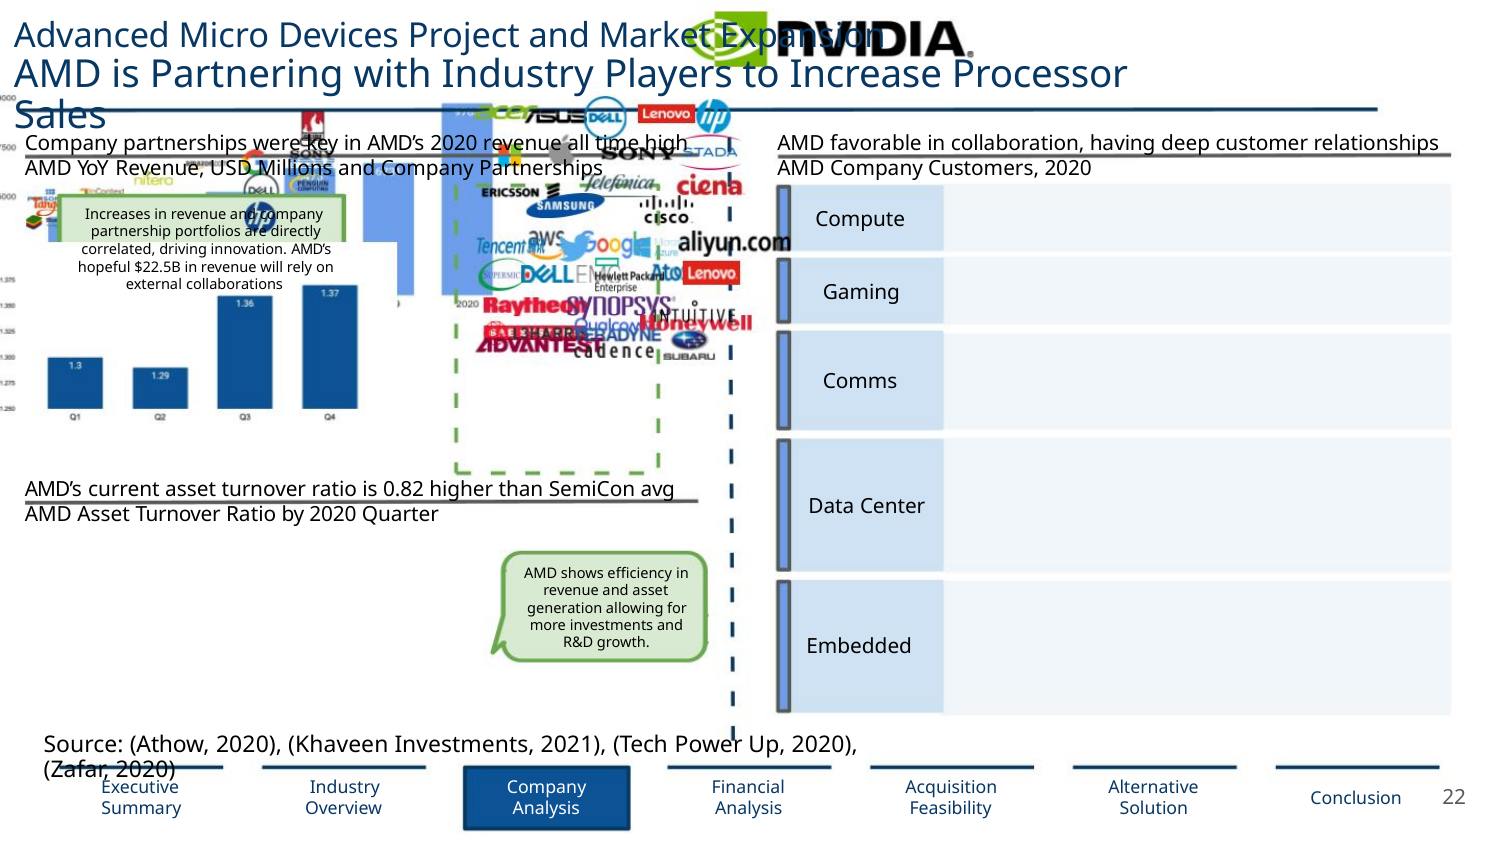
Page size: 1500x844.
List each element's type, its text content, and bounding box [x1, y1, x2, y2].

text_box Source: (Athow, 2020), (Khaveen Investments, 2021), (Tech Power Up, 2020), (Zafar, 2020) [43, 731, 919, 783]
text_box Data Center Embedded [806, 493, 949, 658]
text_box AMD YoY Revenue, USD Millions and Company Partnerships [24, 155, 624, 180]
text_box [0, 0, 1500, 844]
text_box AMD Company Customers, 2020 [777, 155, 1115, 180]
text_box Gaming Comms [822, 279, 923, 394]
text_box 22 [1442, 785, 1491, 810]
text_box Increases in revenue and company partnership portfolios are directly correlated, driving innovation. AMD’s hopeful $22.5B in revenue will rely on external collaborations [77, 205, 353, 293]
text_box Alternative Solution [1108, 776, 1228, 819]
text_box Company Analysis [506, 776, 613, 819]
text_box Advanced Micro Devices Project and Market Expansion AMD is Partnering with Industry Players to Increase Processor Sales [13, 14, 1226, 136]
text_box AMD shows eﬃciency in revenue and asset generation allowing for more investments and R&D growth. [524, 563, 710, 651]
text_box Industry Overview [305, 776, 411, 819]
text_box Compute [815, 206, 931, 231]
text_box Executive Summary [101, 776, 210, 819]
text_box AMD’s current asset turnover ratio is 0.82 higher than SemiCon avg AMD Asset Turnover Ratio by 2020 Quarter [24, 475, 708, 526]
text_box Financial Analysis [711, 776, 814, 819]
text_box Conclusion [1310, 787, 1431, 809]
text_box Acquisition Feasibility [905, 776, 1026, 819]
text_box Company partnerships were key in AMD’s 2020 revenue all time high [24, 129, 725, 155]
text_box AMD favorable in collaboration, having deep customer relationships [777, 129, 1479, 155]
